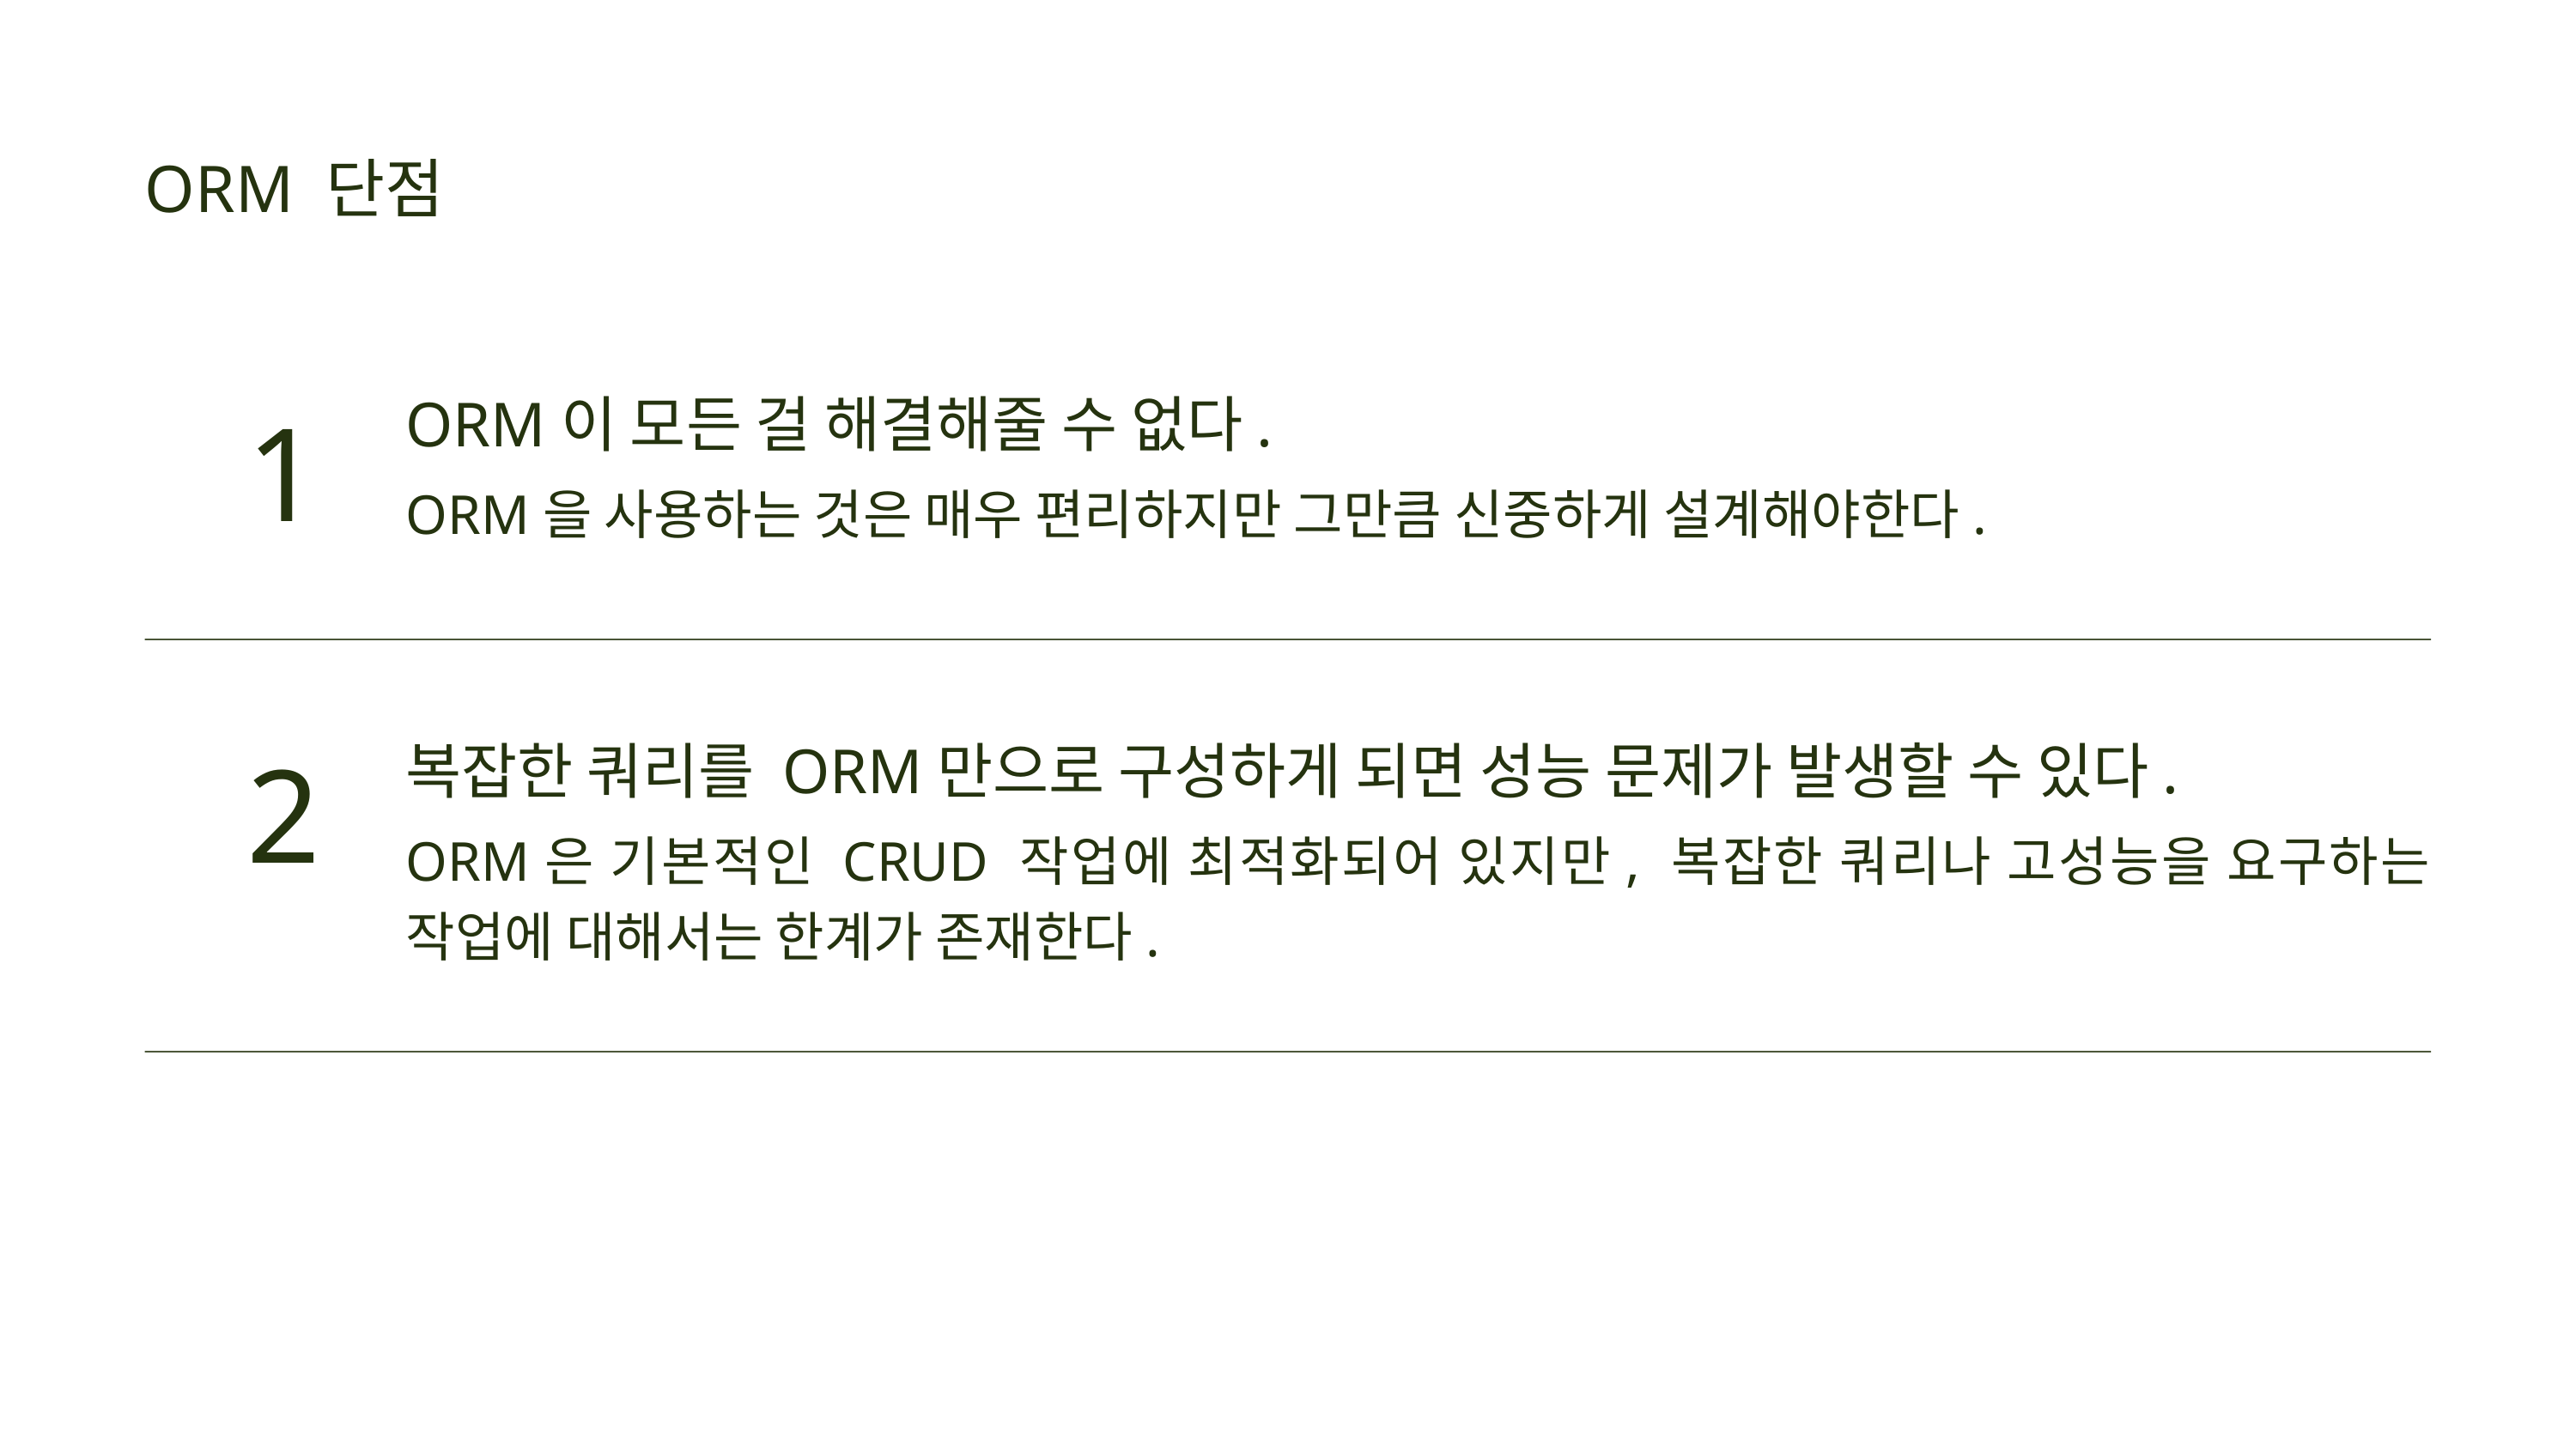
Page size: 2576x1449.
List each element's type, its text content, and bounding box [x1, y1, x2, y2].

text_box ORM은 기본적인 CRUD 작업에 최적화되어 있지만, 복잡한 쿼리나 고성능을 요구하는 작업에 대해서는 한계가 존재한다. [405, 816, 2432, 967]
text_box ORM이 모든 걸 해결해줄 수 없다. [405, 373, 2432, 459]
text_box ORM 단점 [144, 135, 1660, 226]
text_box ORM을 사용하는 것은 매우 편리하지만 그만큼 신중하게 설계해야한다. [405, 470, 2432, 546]
text_box 복잡한 쿼리를 ORM만으로 구성하게 되면 성능 문제가 발생할 수 있다. [405, 720, 2432, 806]
text_box 2 [161, 708, 406, 889]
text_box 1 [161, 367, 406, 548]
